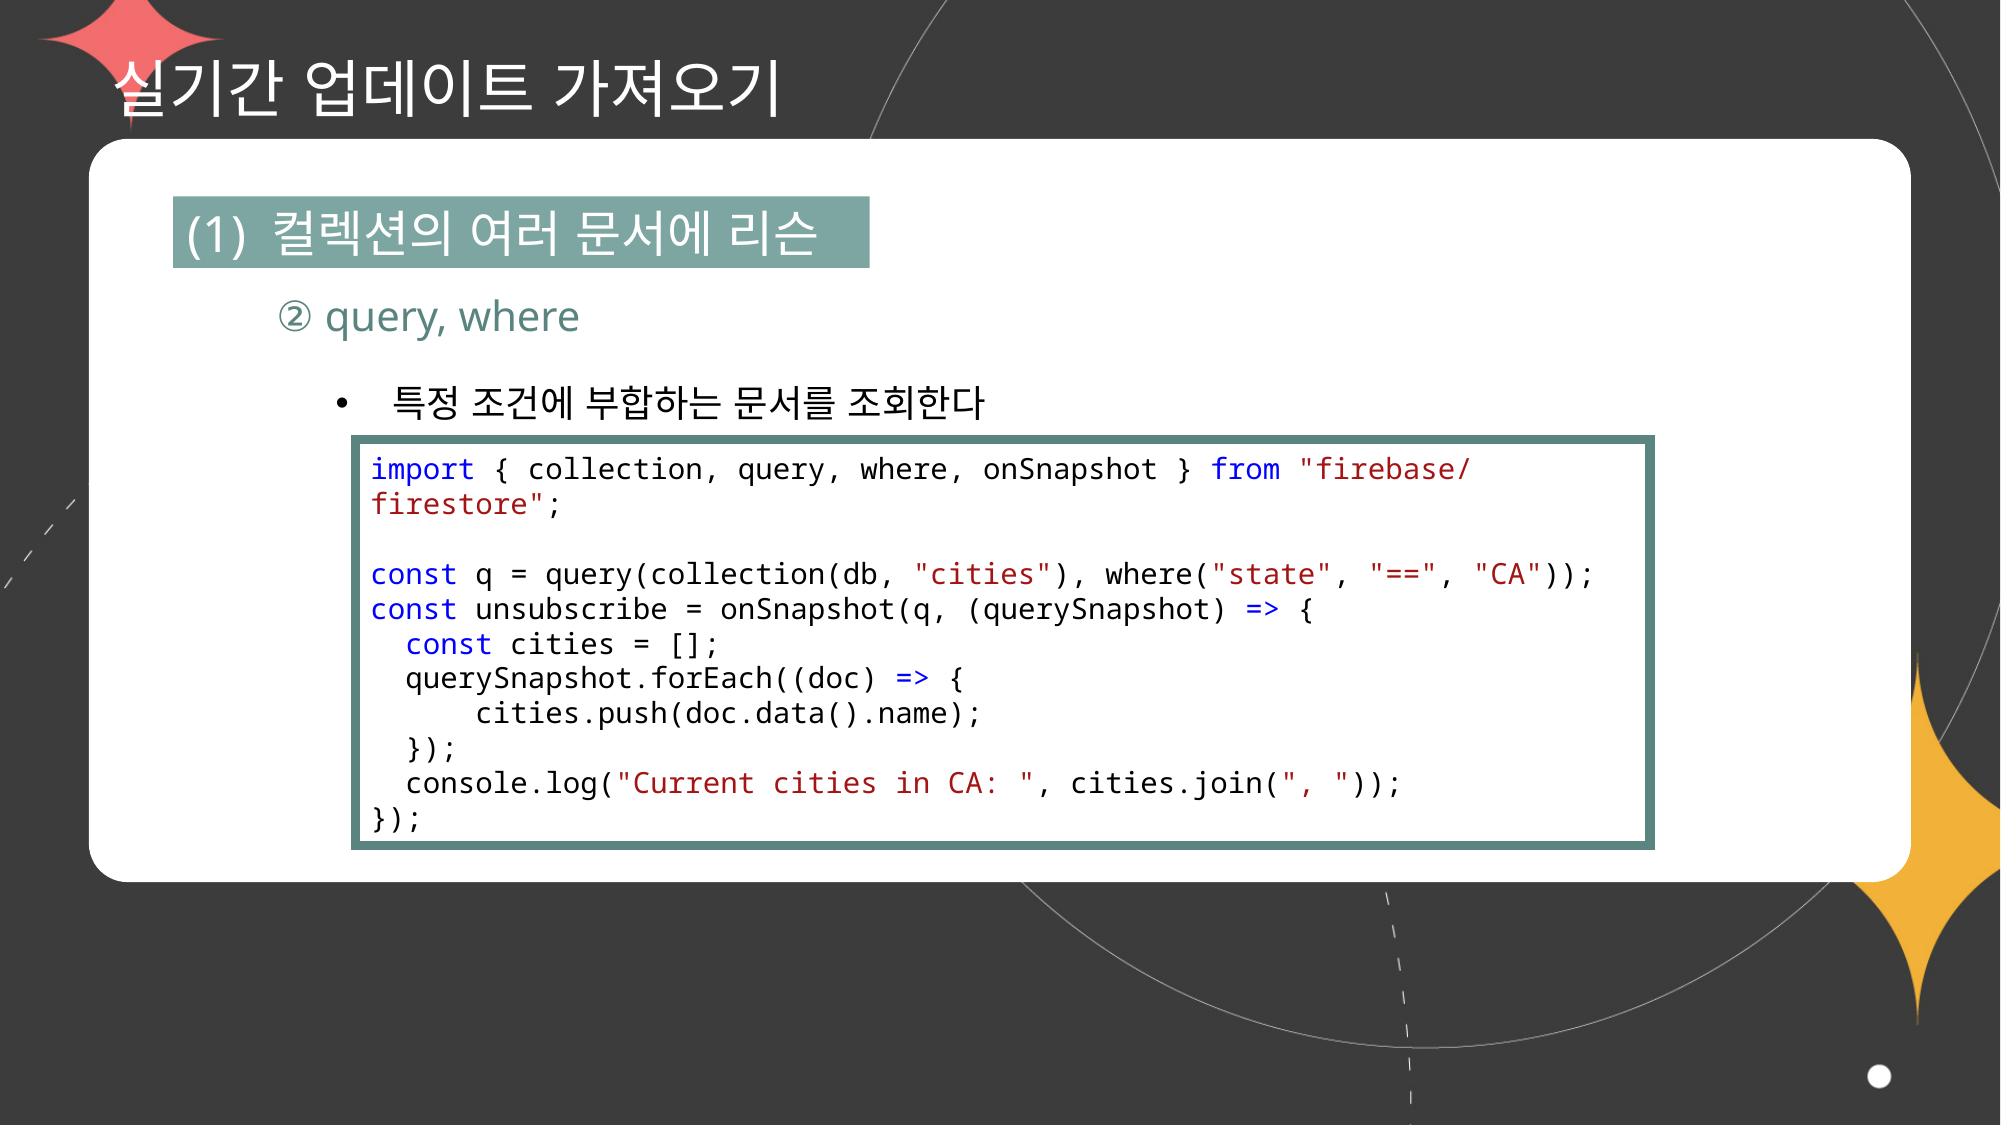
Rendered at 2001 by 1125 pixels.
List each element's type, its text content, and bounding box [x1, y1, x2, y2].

picture [0, 0, 2001, 1125]
title 실기간 업데이트 가져오기 [96, 50, 1069, 135]
text_box 특정 조건에 부합하는 문서를 조회한다 [320, 350, 1795, 433]
text_box (1) 컬렉션의 여러 문서에 리슨 [172, 195, 871, 269]
text_box import { collection, query, where, onSnapshot } from "firebase/firestore"; const q = query(collection(db, "cities"), where("state", "==", "CA")); const unsubscribe = onSnapshot(q, (querySnapshot) => { const cities = []; querySnapshot.forEach((doc) => { cities.push(doc.data().name); }); console.log("Current cities in CA: ", cities.join(", ")); }); [355, 438, 1651, 846]
text_box ② query, where [261, 279, 734, 351]
